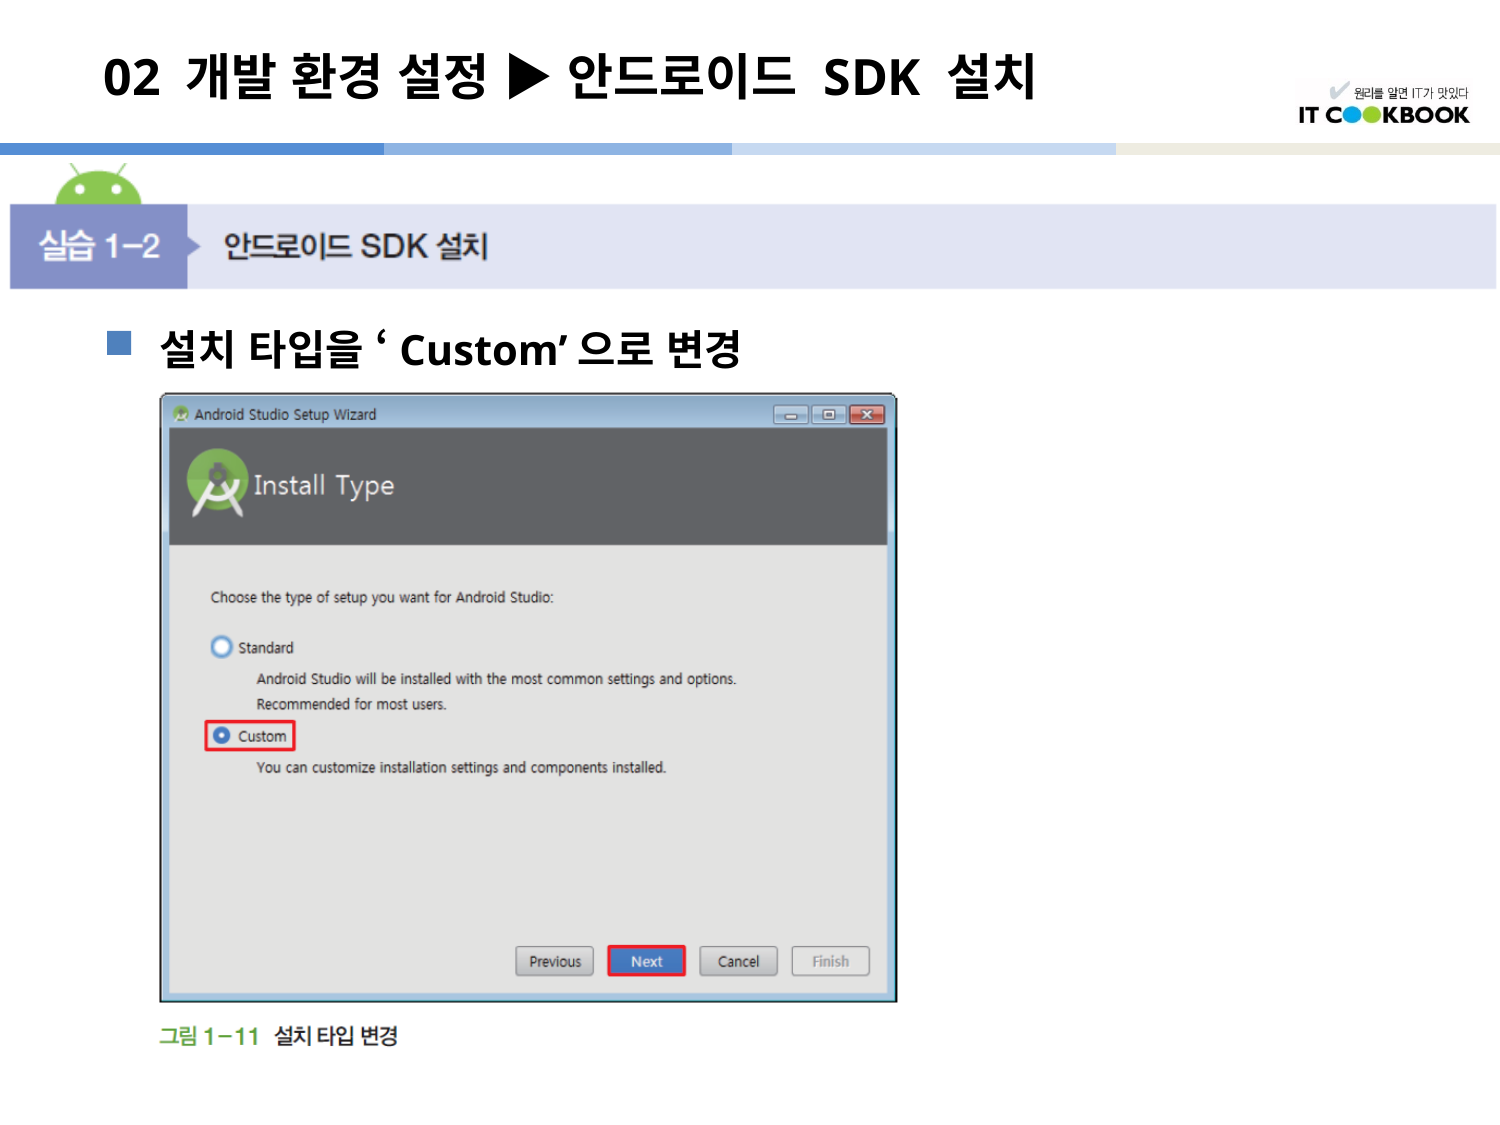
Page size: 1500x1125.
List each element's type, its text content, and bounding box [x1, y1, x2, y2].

title 02 개발 환경 설정 ▶ 안드로이드 SDK 설치 [88, 30, 1330, 121]
list 설치 타입을 ‘Custom’으로 변경 [88, 299, 1436, 1083]
picture [153, 385, 904, 1059]
picture [1295, 78, 1473, 125]
picture [6, 163, 1500, 291]
